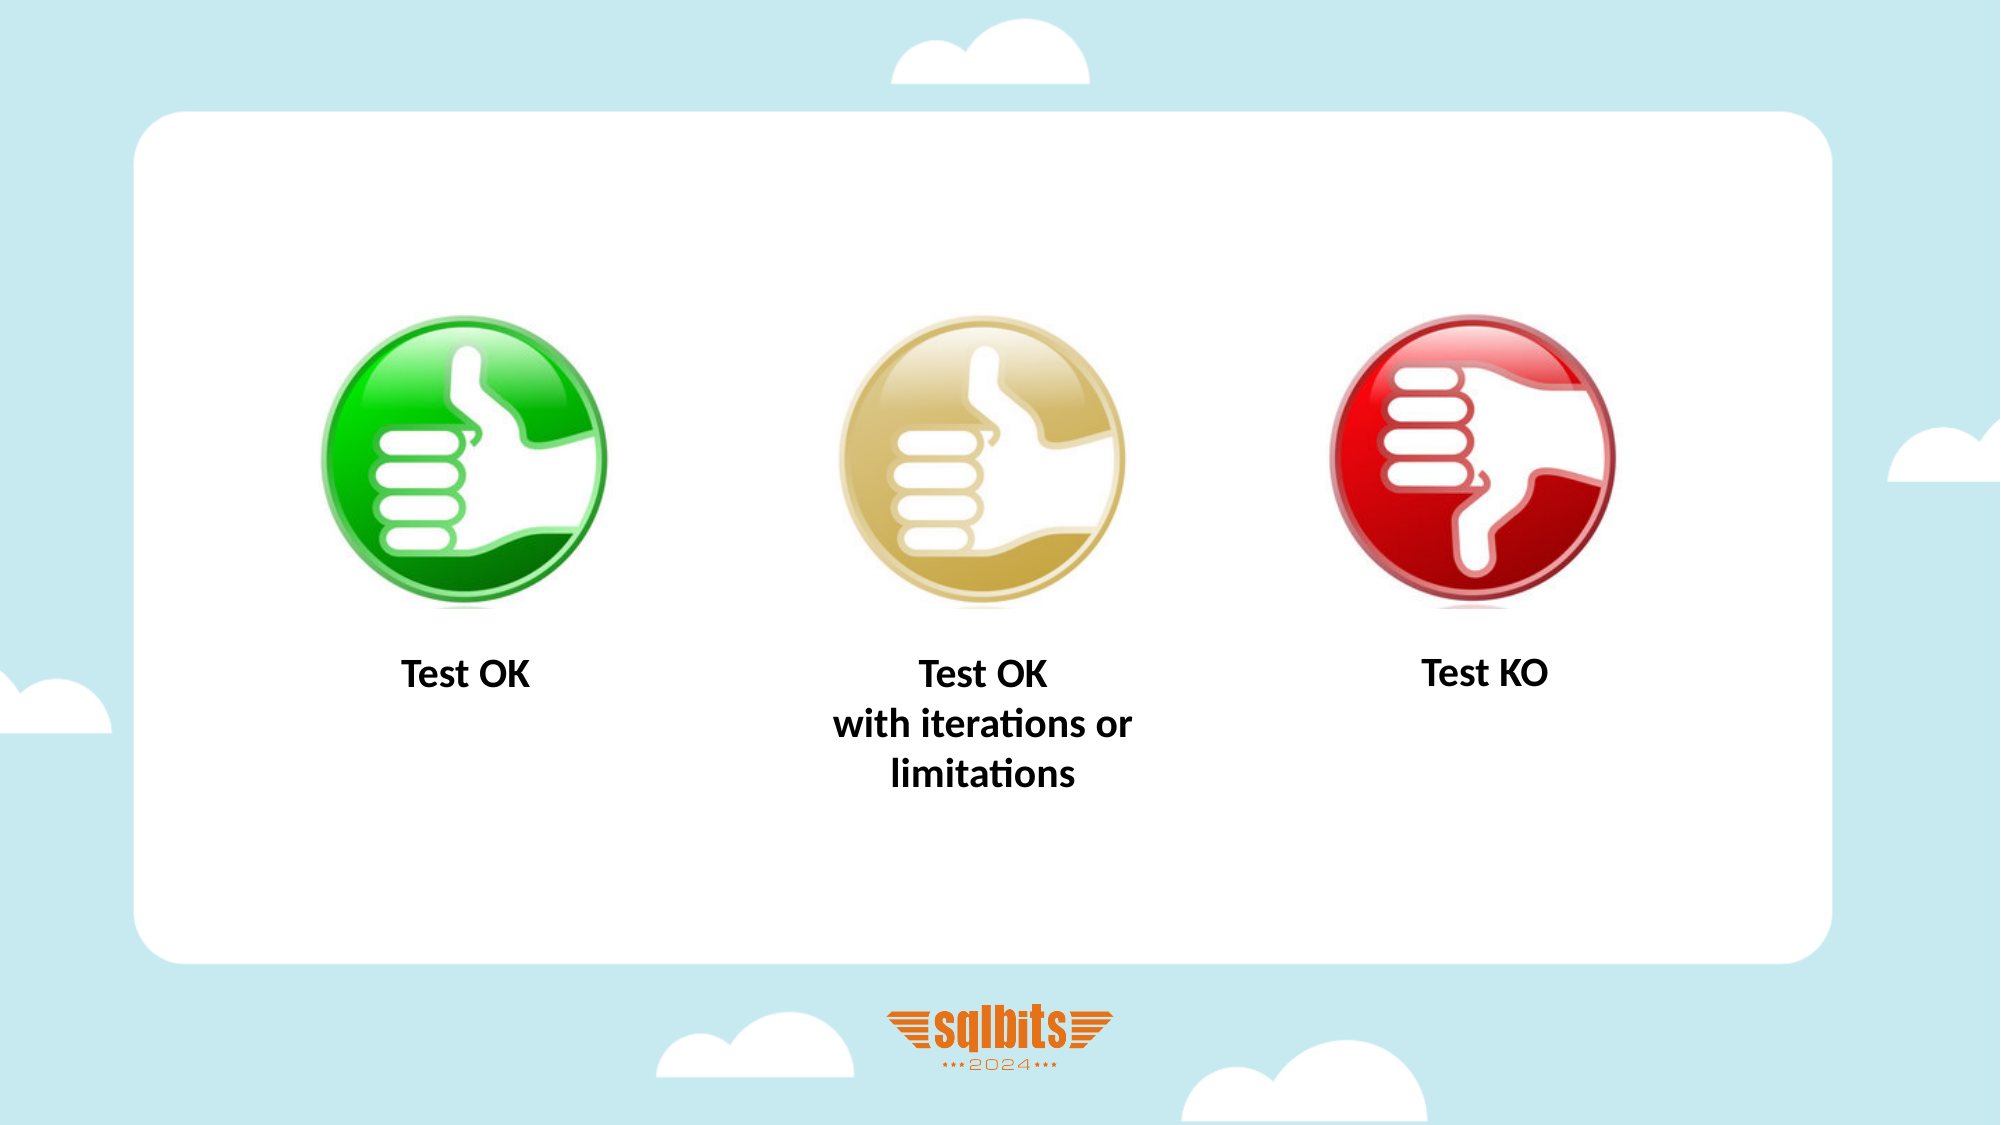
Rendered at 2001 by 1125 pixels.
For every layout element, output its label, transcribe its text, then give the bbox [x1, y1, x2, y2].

text_box Test OK [267, 638, 665, 704]
text_box Test OK with iterations or limitations [784, 638, 1182, 804]
text_box Test KO [1286, 637, 1684, 702]
picture [0, 0, 2000, 1125]
